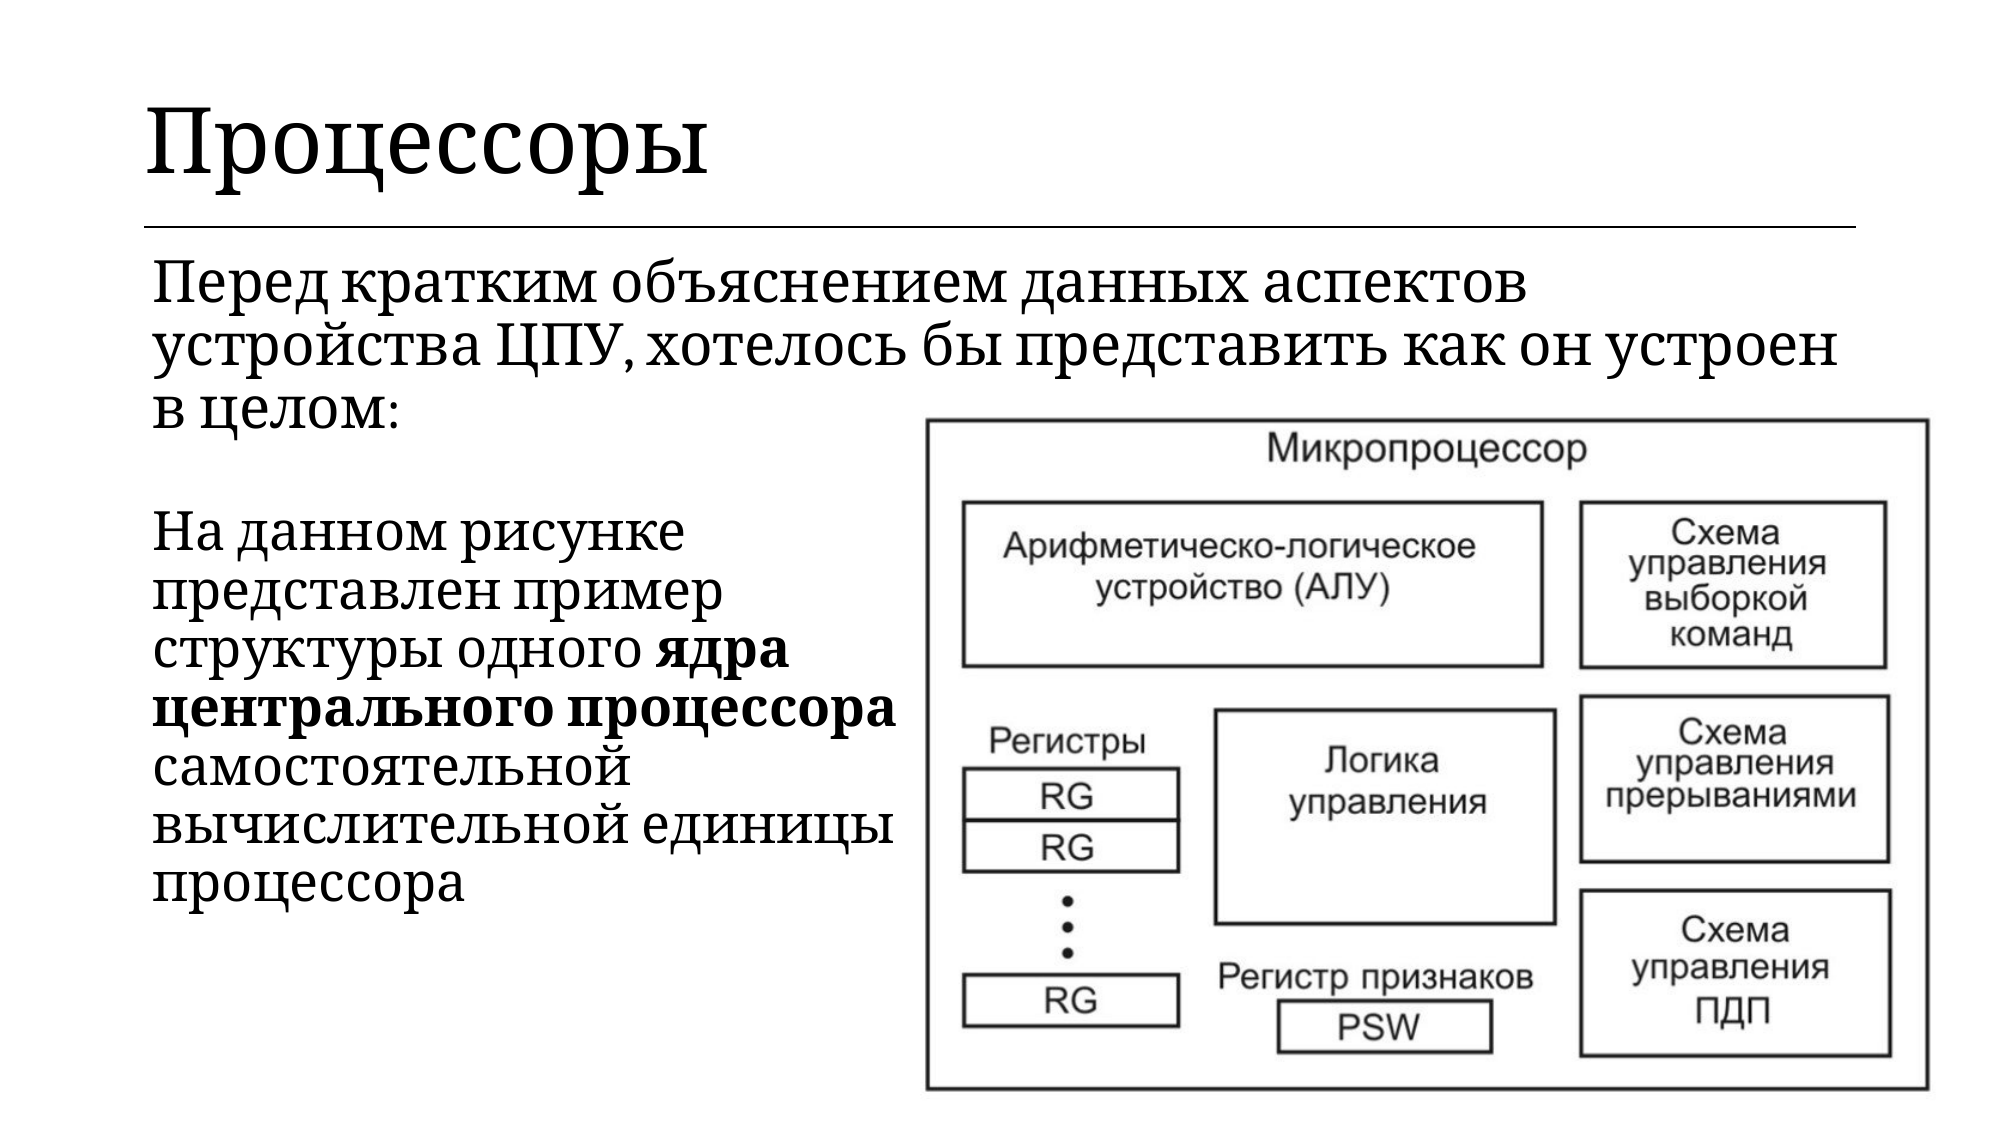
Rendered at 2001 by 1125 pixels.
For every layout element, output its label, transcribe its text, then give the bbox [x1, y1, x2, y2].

list Перед кратким объяснением данных аспектов устройства ЦПУ, хотелось бы представить как он устроен в целом: На данном рисунке представлен пример структуры одного ядра центрального процессора – самостоятельной вычислительной единицы процессора [137, 245, 1856, 1066]
picture [910, 405, 1941, 1103]
table_header Процессоры [144, 60, 1856, 226]
